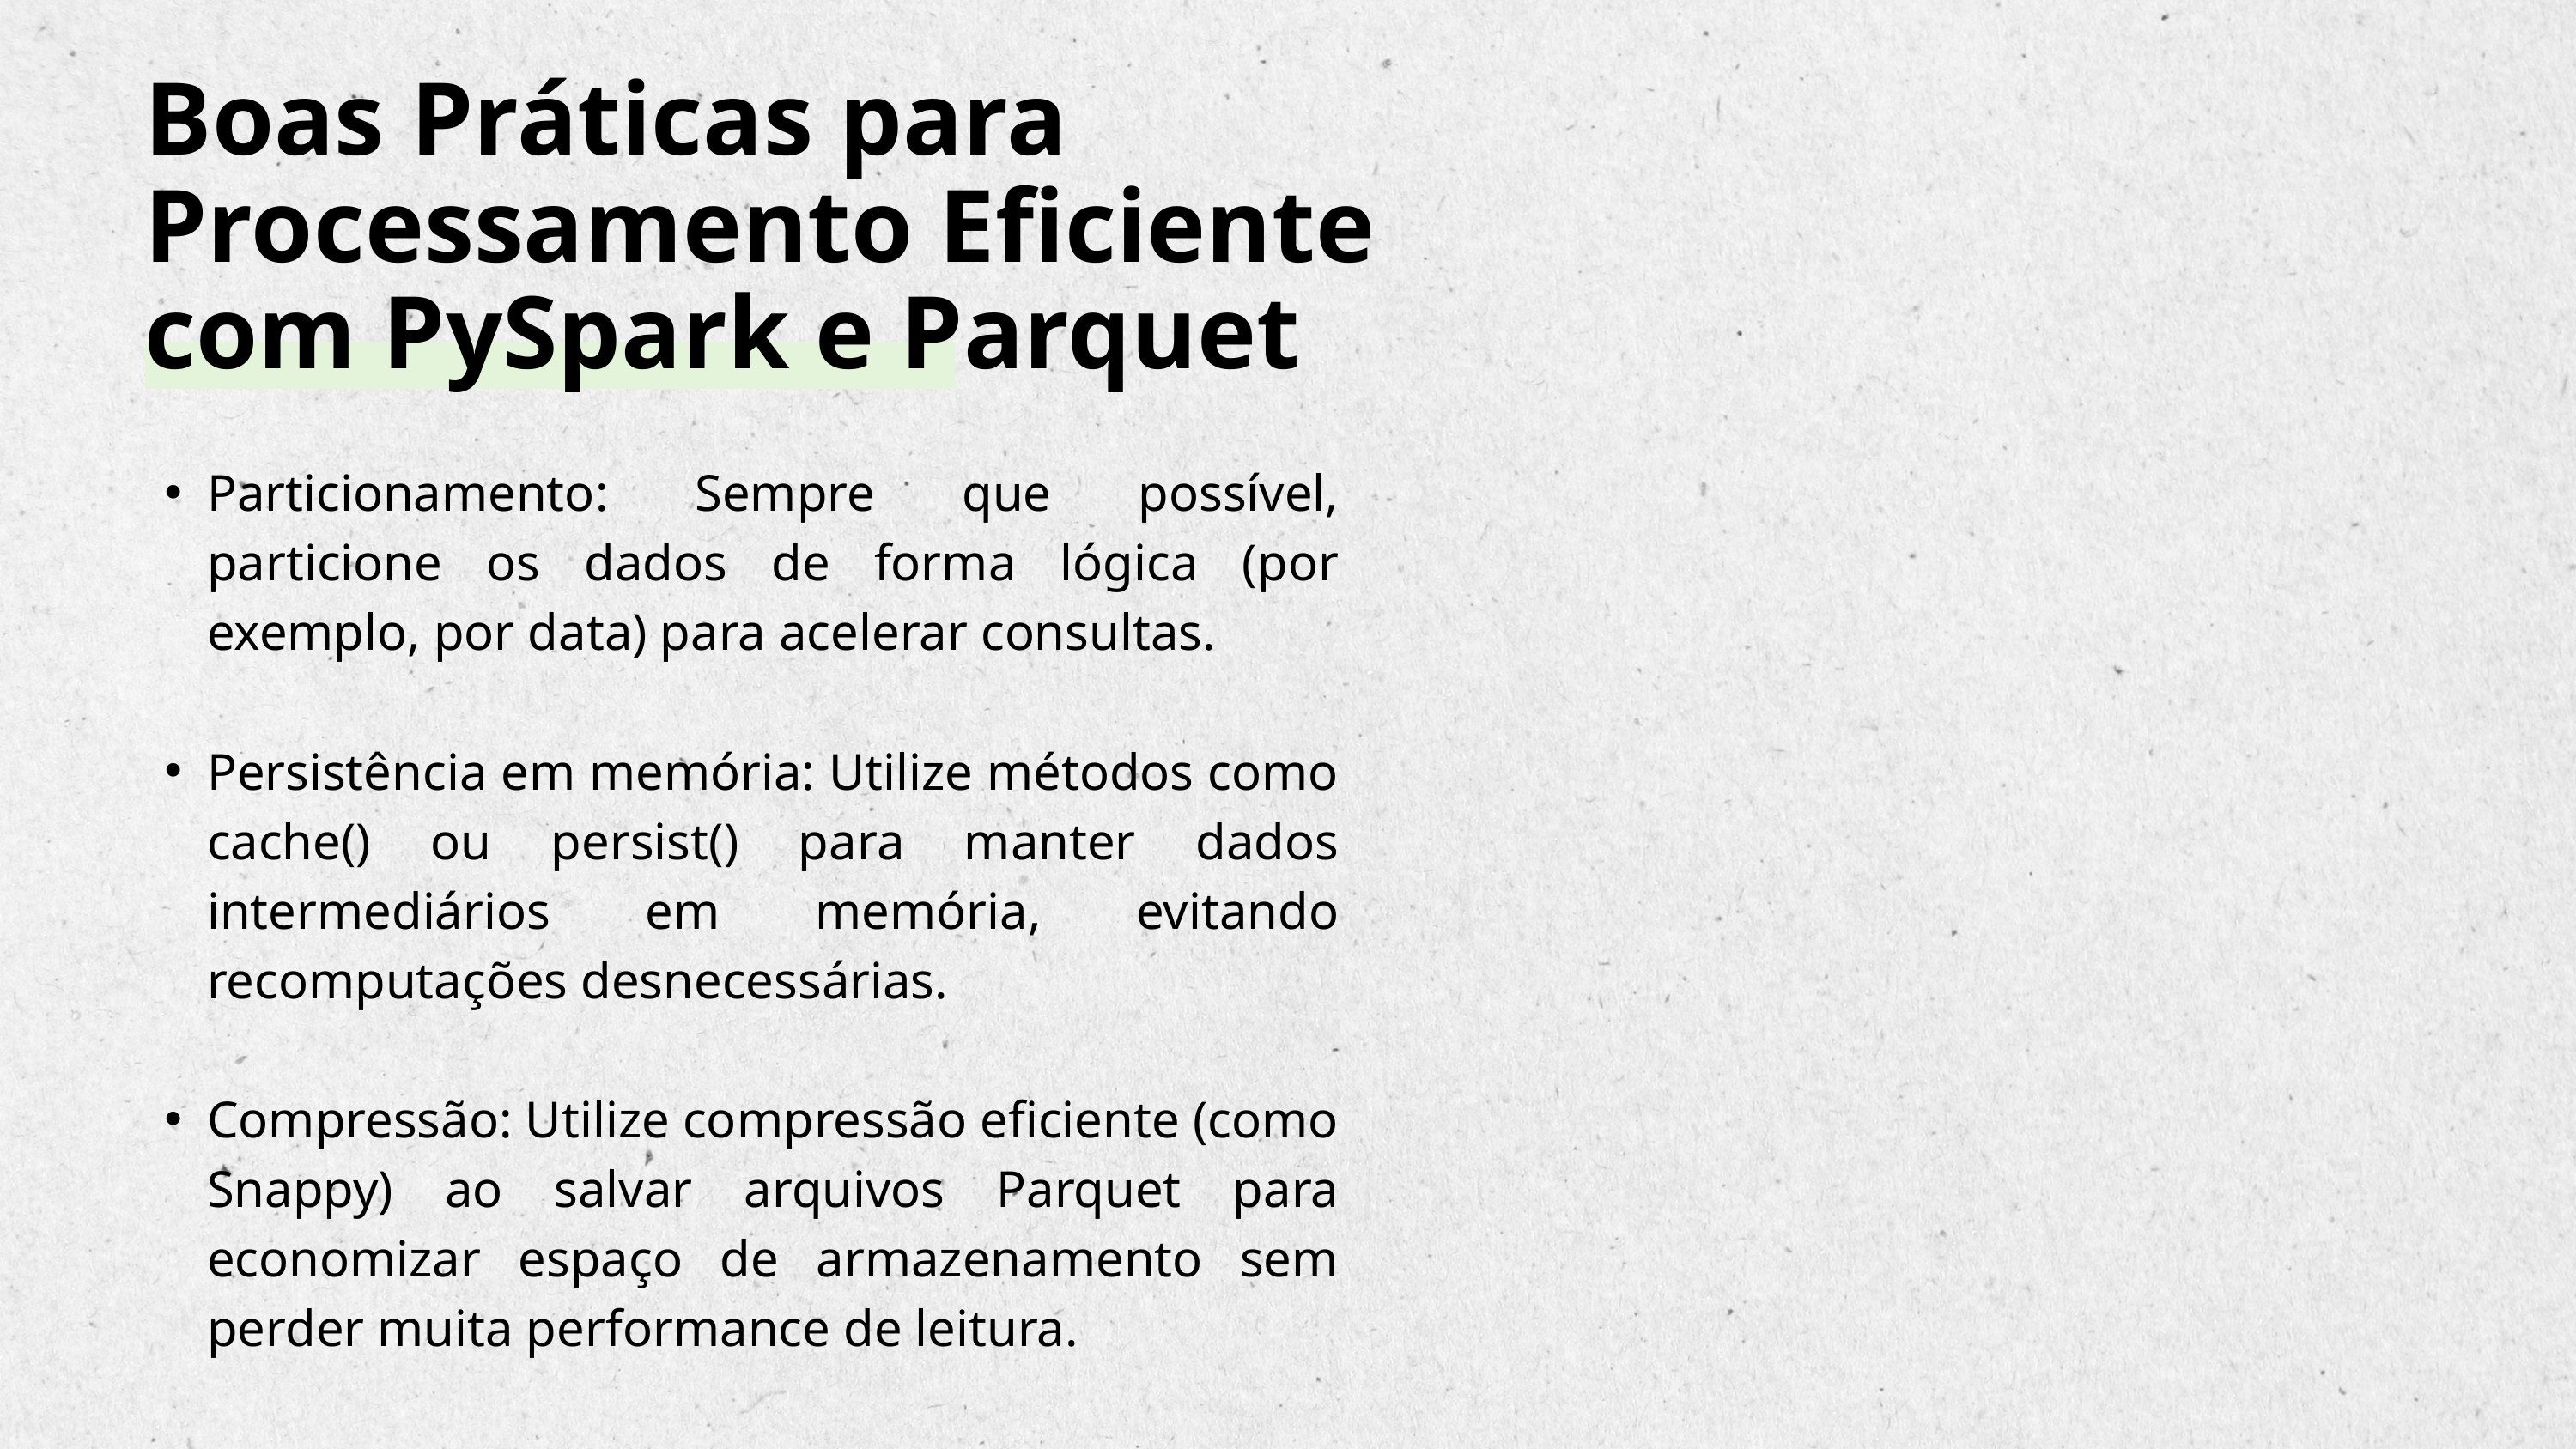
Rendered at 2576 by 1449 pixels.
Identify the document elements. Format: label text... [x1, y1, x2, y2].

text_box Particionamento: Sempre que possível, particione os dados de forma lógica (por exemplo, por data) para acelerar consultas. Persistência em memória: Utilize métodos como cache() ou persist() para manter dados intermediários em memória, evitando recomputações desnecessárias. Compressão: Utilize compressão eficiente (como Snappy) ao salvar arquivos Parquet para economizar espaço de armazenamento sem perder muita performance de leitura. [122, 452, 1340, 1357]
text_box [0, 0, 2576, 1449]
text_box Boas Práticas para Processamento Eficiente com PySpark e Parquet [144, 67, 1473, 390]
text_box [144, 342, 956, 390]
